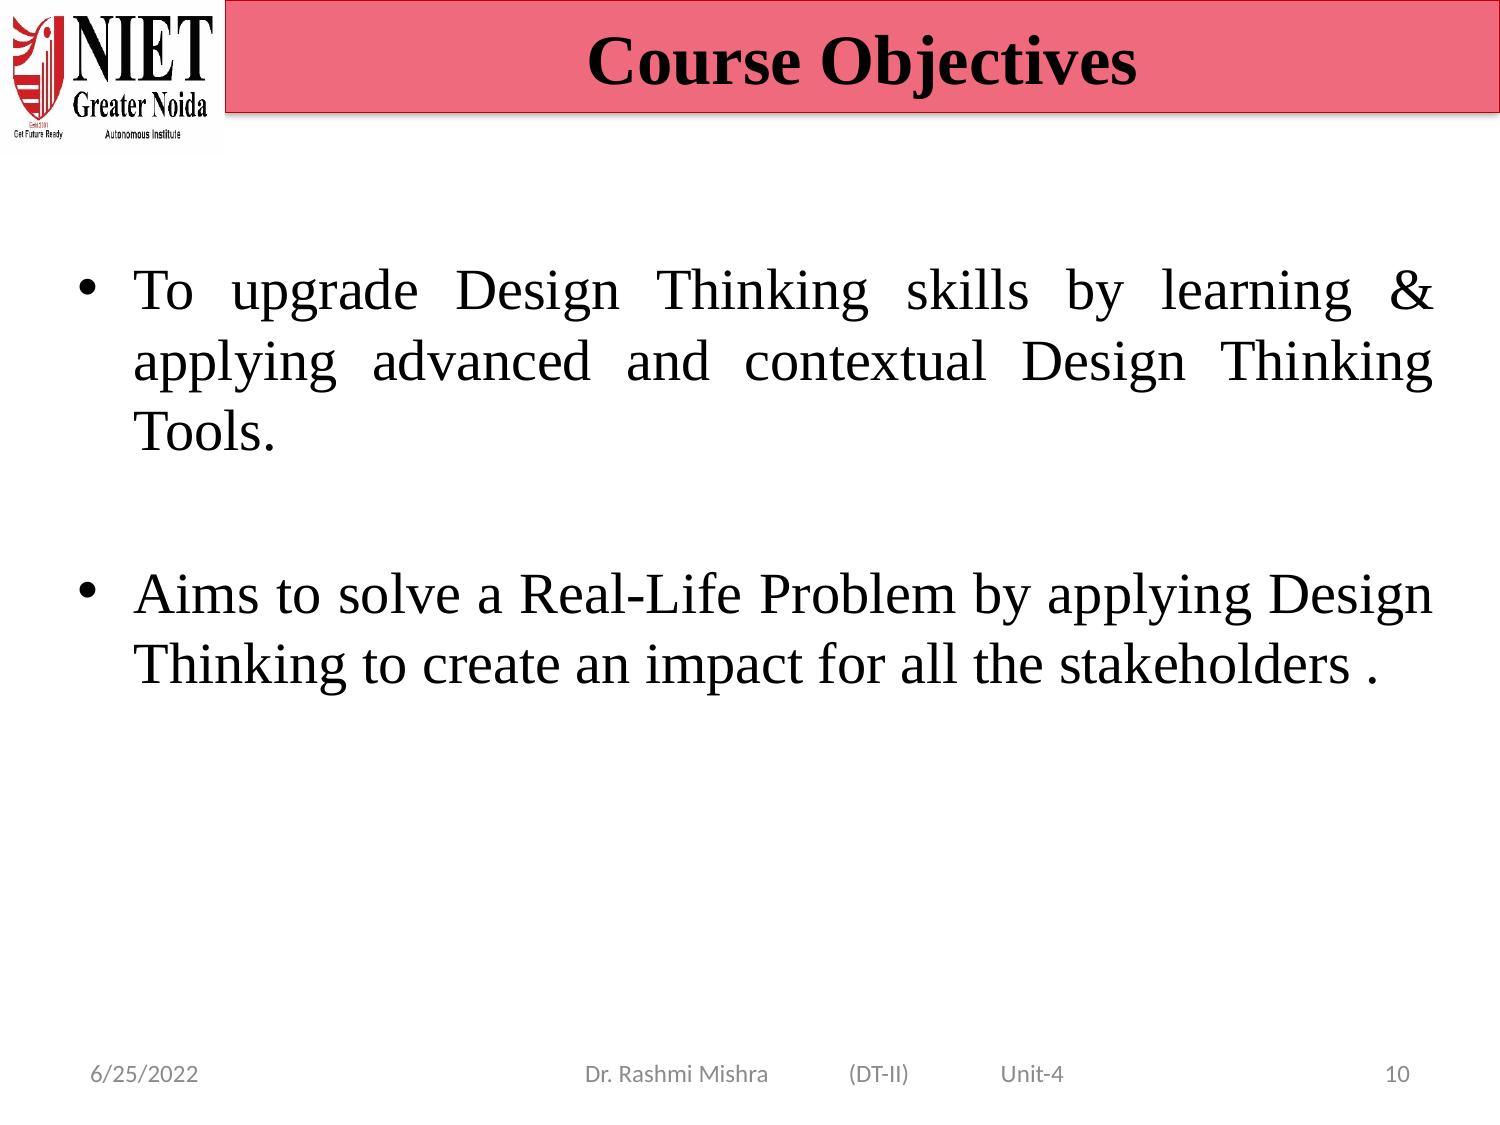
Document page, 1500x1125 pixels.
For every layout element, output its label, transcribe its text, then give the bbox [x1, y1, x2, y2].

slide_number 10 [1238, 1042, 1425, 1103]
picture [0, 0, 226, 156]
list To upgrade Design Thinking skills by learning & applying advanced and contextual Design Thinking Tools. Aims to solve a Real-Life Problem by applying Design Thinking to create an impact for all the stakeholders . [62, 162, 1450, 1013]
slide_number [75, 1042, 412, 1103]
footer Dr. Rashmi Mishra (DT-II) Unit-4 [412, 1042, 1238, 1103]
text_box Course Objectives [226, 0, 1500, 113]
